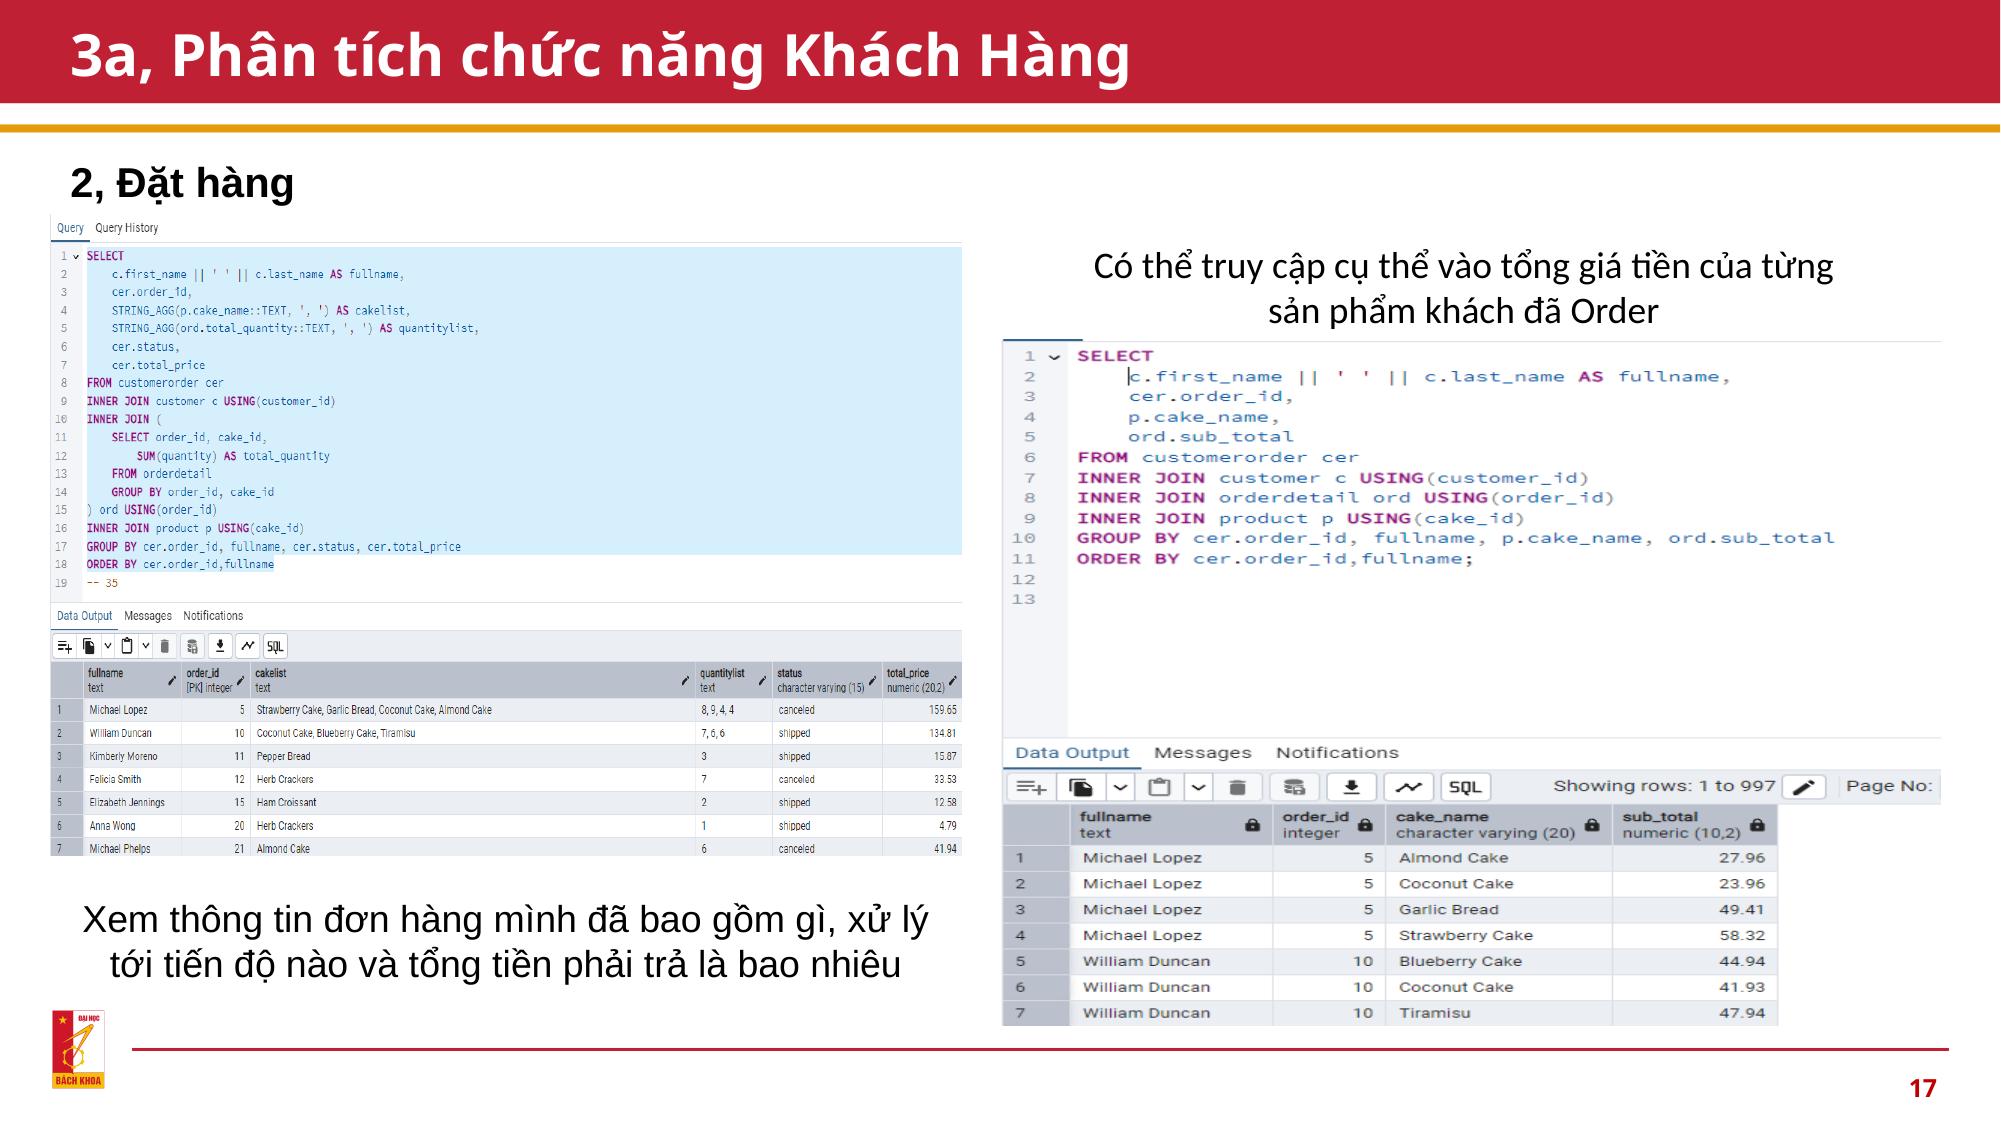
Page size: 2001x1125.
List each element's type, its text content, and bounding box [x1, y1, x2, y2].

picture [0, 0, 2001, 1125]
text_box 2, Đặt hàng [55, 148, 1056, 214]
text_box Có thể truy cập cụ thể vào tổng giá tiền của từng sản phẩm khách đã Order [1055, 233, 1873, 339]
title 3a, Phân tích chức năng Khách Hàng [55, 18, 1945, 90]
slide_number 17 [1502, 1065, 1953, 1125]
text_box Xem thông tin đơn hàng mình đã bao gồm gì, xử lý tới tiến độ nào và tổng tiền phải trả là bao nhiêu [44, 887, 967, 993]
